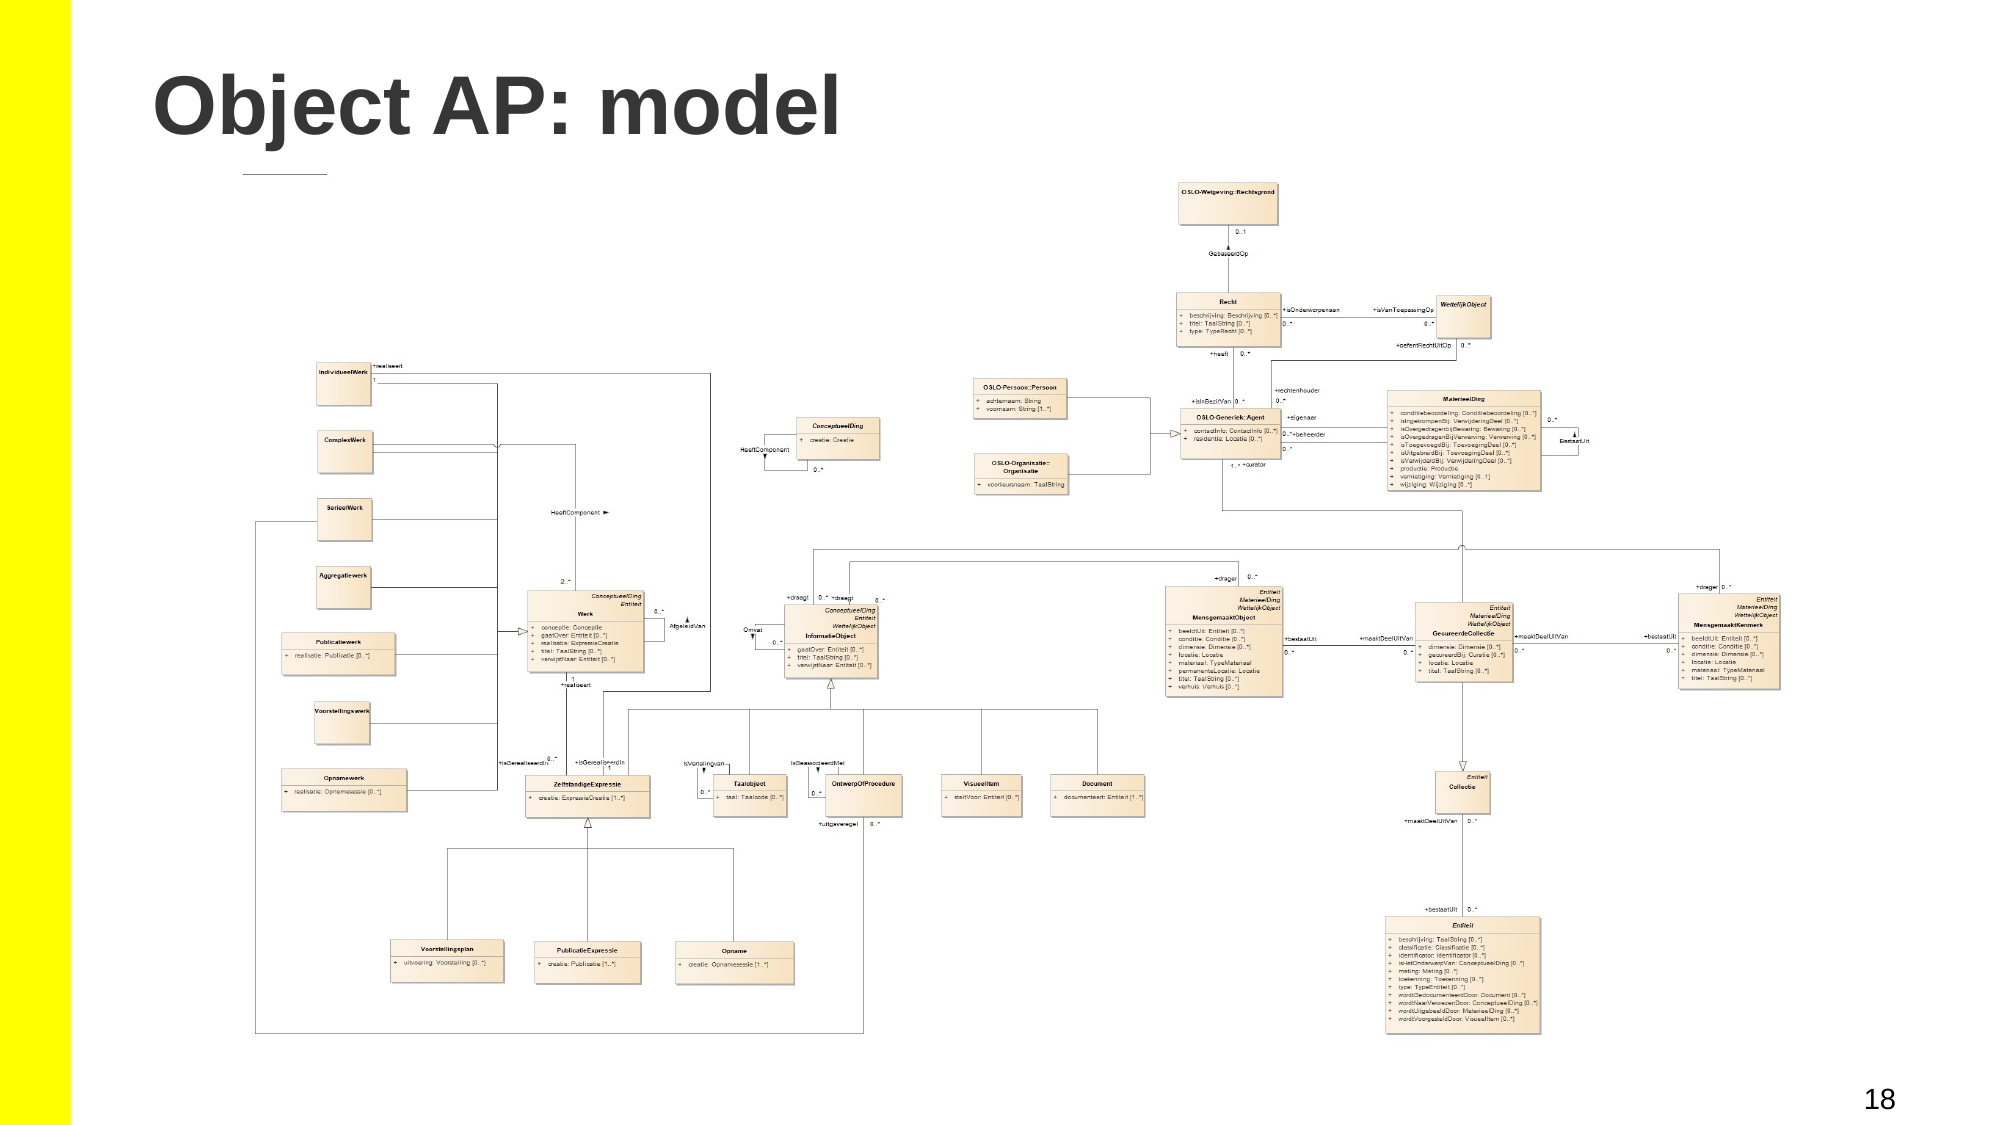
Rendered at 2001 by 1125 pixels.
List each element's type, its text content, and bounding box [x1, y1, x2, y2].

picture [242, 174, 1829, 1096]
text_box Object AP: model [137, 21, 1461, 203]
slide_number 18 [1754, 763, 1904, 1125]
